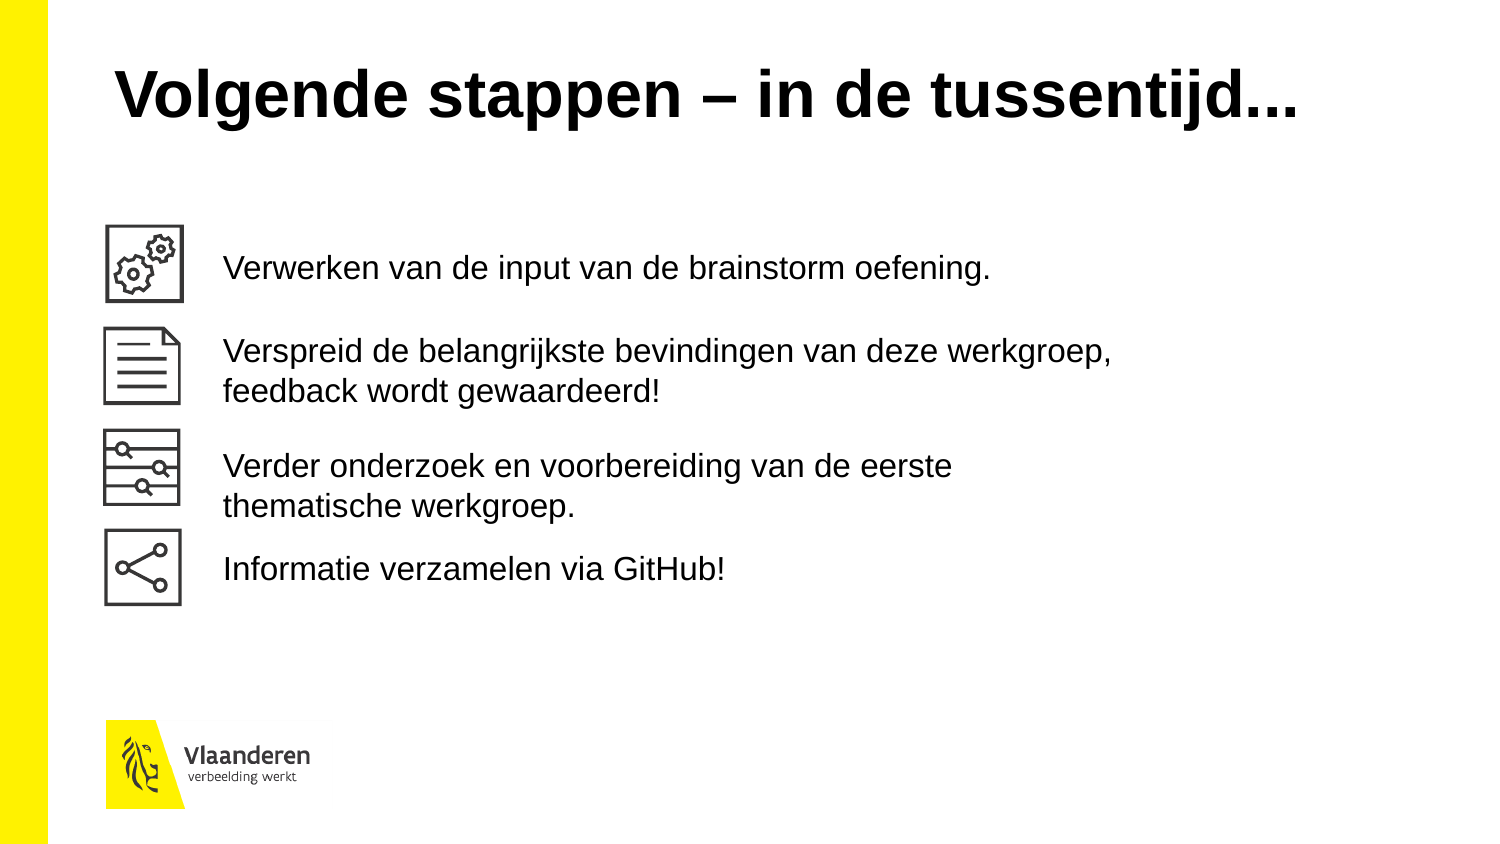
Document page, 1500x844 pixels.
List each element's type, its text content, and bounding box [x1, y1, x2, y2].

text_box Verwerken van de input van de brainstorm oefening. [207, 238, 1075, 294]
picture [106, 720, 333, 809]
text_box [104, 528, 182, 607]
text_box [105, 224, 184, 304]
text_box Informatie verzamelen via GitHub! [207, 539, 799, 595]
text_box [103, 326, 181, 406]
text_box Verder onderzoek en voorbereiding van de eerste thematische werkgroep. [207, 437, 1069, 532]
text_box [103, 428, 181, 506]
text_box Volgende stappen – in de tussentijd... [103, 44, 1397, 167]
text_box Verspreid de belangrijkste bevindingen van deze werkgroep, feedback wordt gewaardeerd! [207, 321, 1244, 417]
